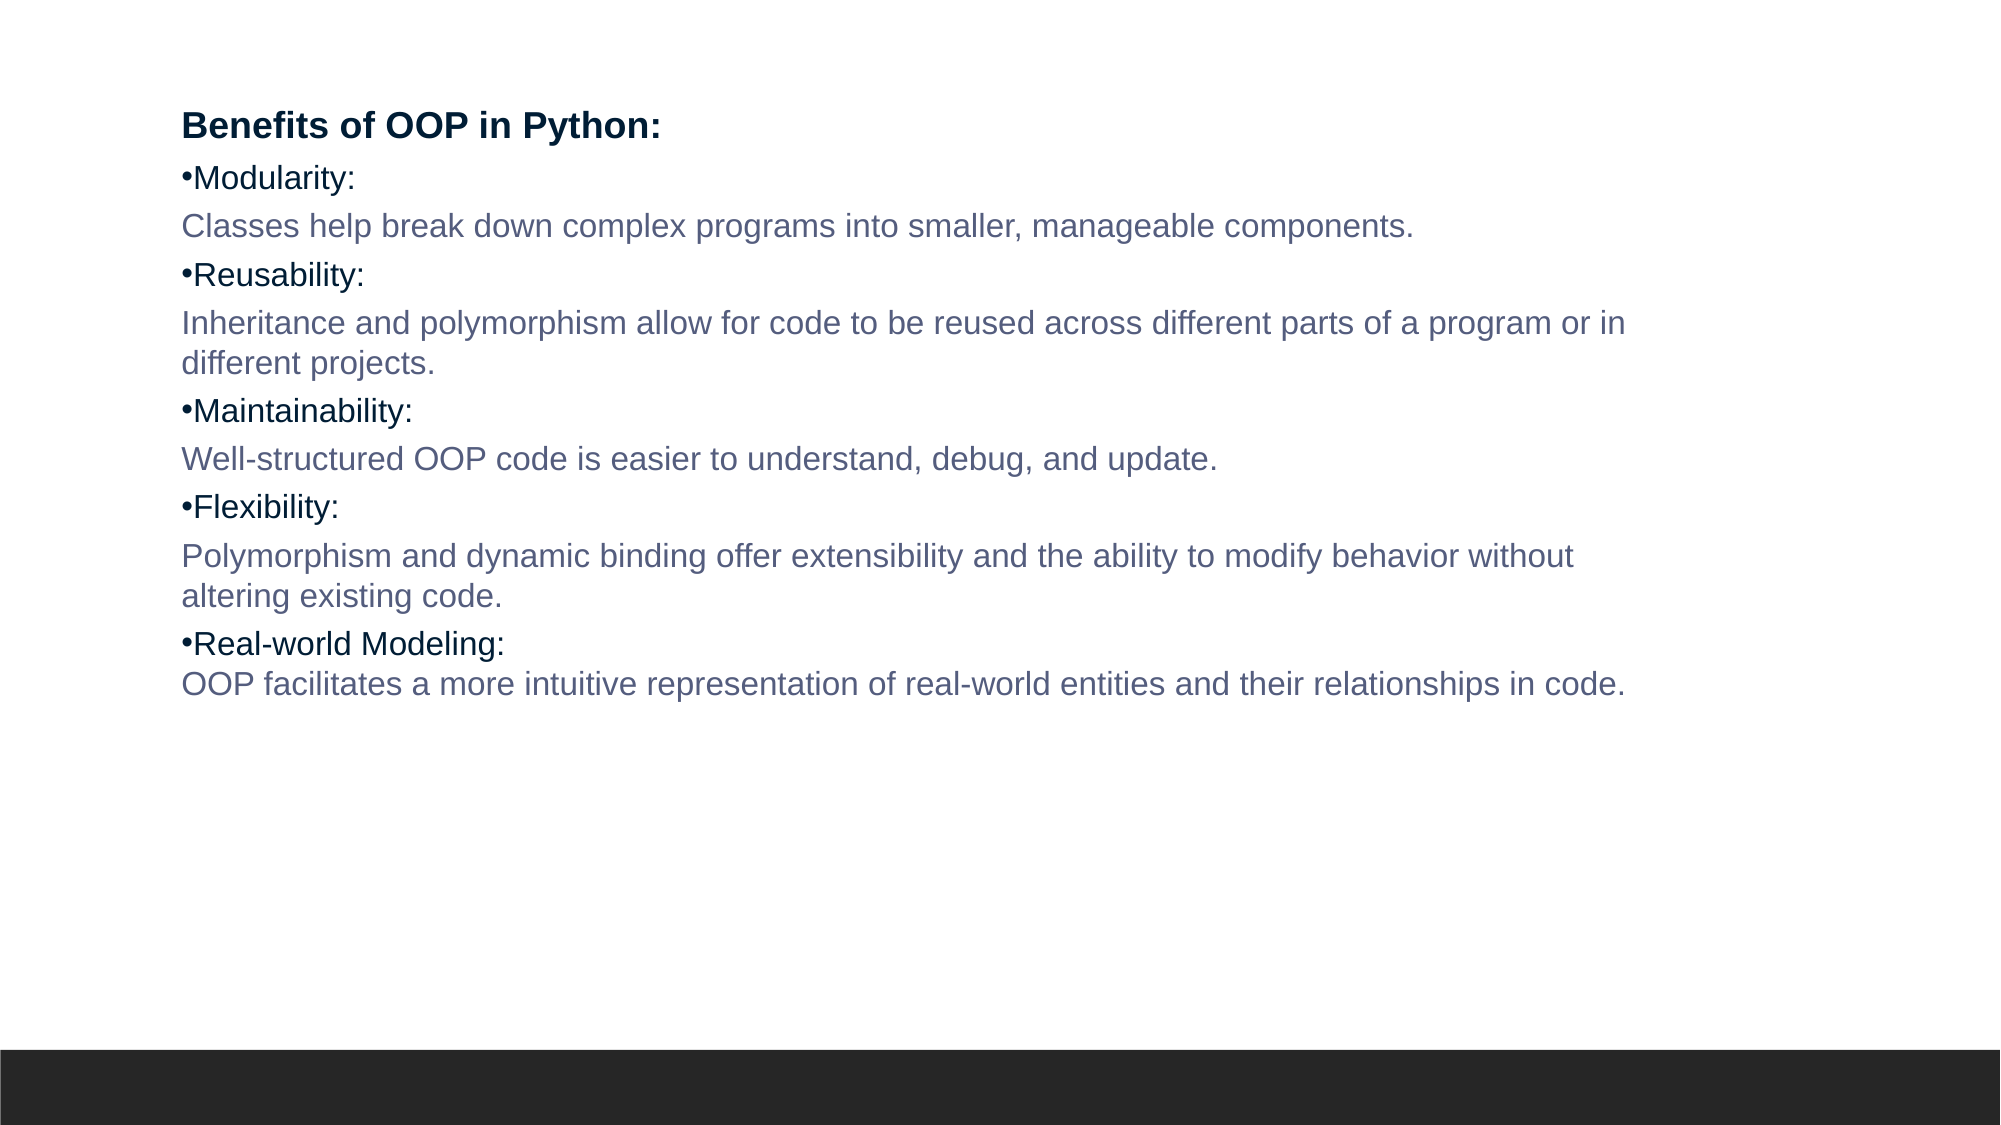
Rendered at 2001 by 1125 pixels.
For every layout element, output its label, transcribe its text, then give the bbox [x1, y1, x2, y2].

text_box Benefits of OOP in Python: Modularity: Classes help break down complex programs into smaller, manageable components. Reusability: Inheritance and polymorphism allow for code to be reused across different parts of a program or in different projects. Maintainability: Well-structured OOP code is easier to understand, debug, and update. Flexibility: Polymorphism and dynamic binding offer extensibility and the ability to modify behavior without altering existing code. Real-world Modeling: OOP facilitates a more intuitive representation of real-world entities and their relationships in code. [166, 93, 1707, 710]
